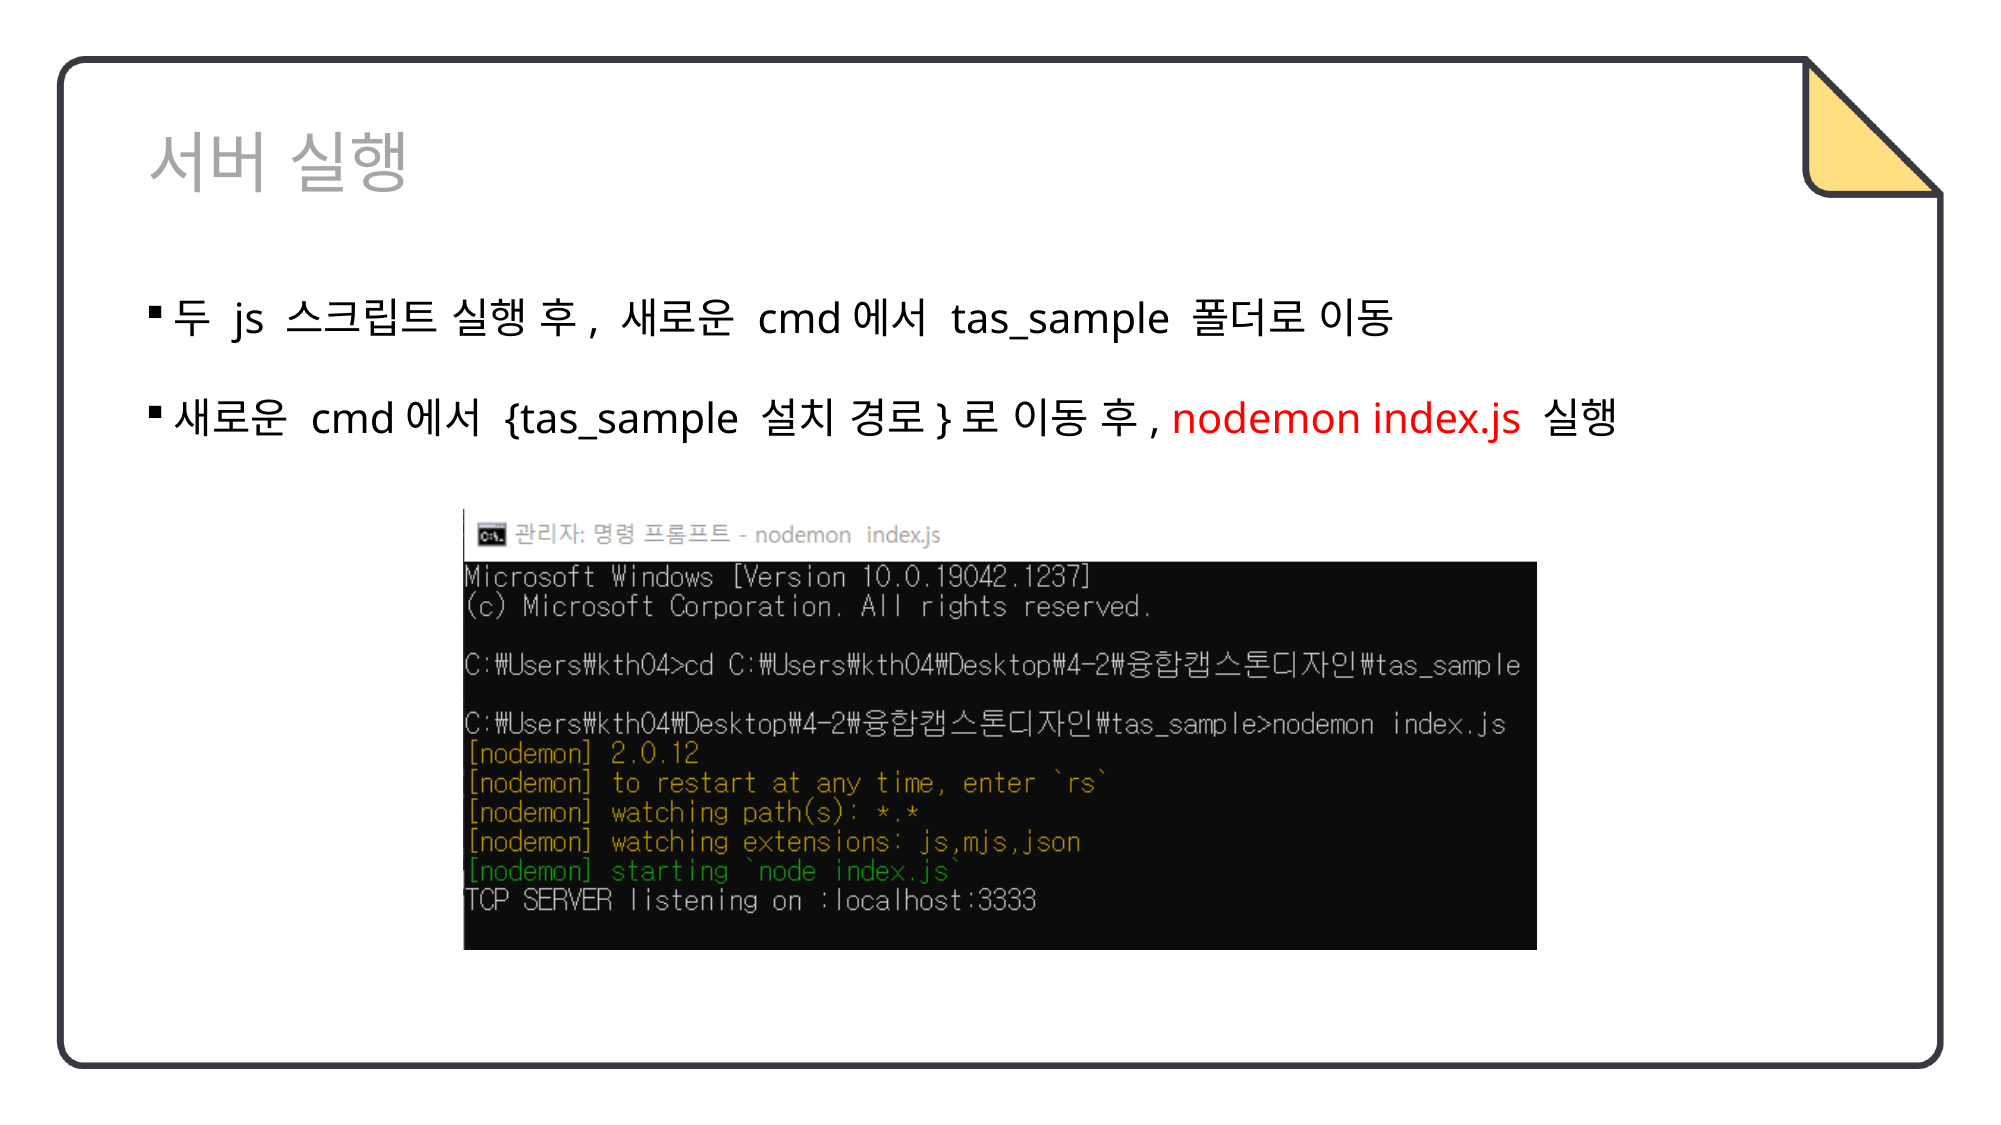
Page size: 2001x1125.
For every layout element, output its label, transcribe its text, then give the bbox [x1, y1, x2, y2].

picture [56, 56, 1944, 1069]
text_box 서버 실행 [132, 113, 1750, 208]
text_box 두 js 스크립트 실행 후, 새로운 cmd에서 tas_sample 폴더로 이동 새로운 cmd에서 {tas_sample 설치 경로}로 이동 후, nodemon index.js 실행 [130, 284, 1768, 450]
